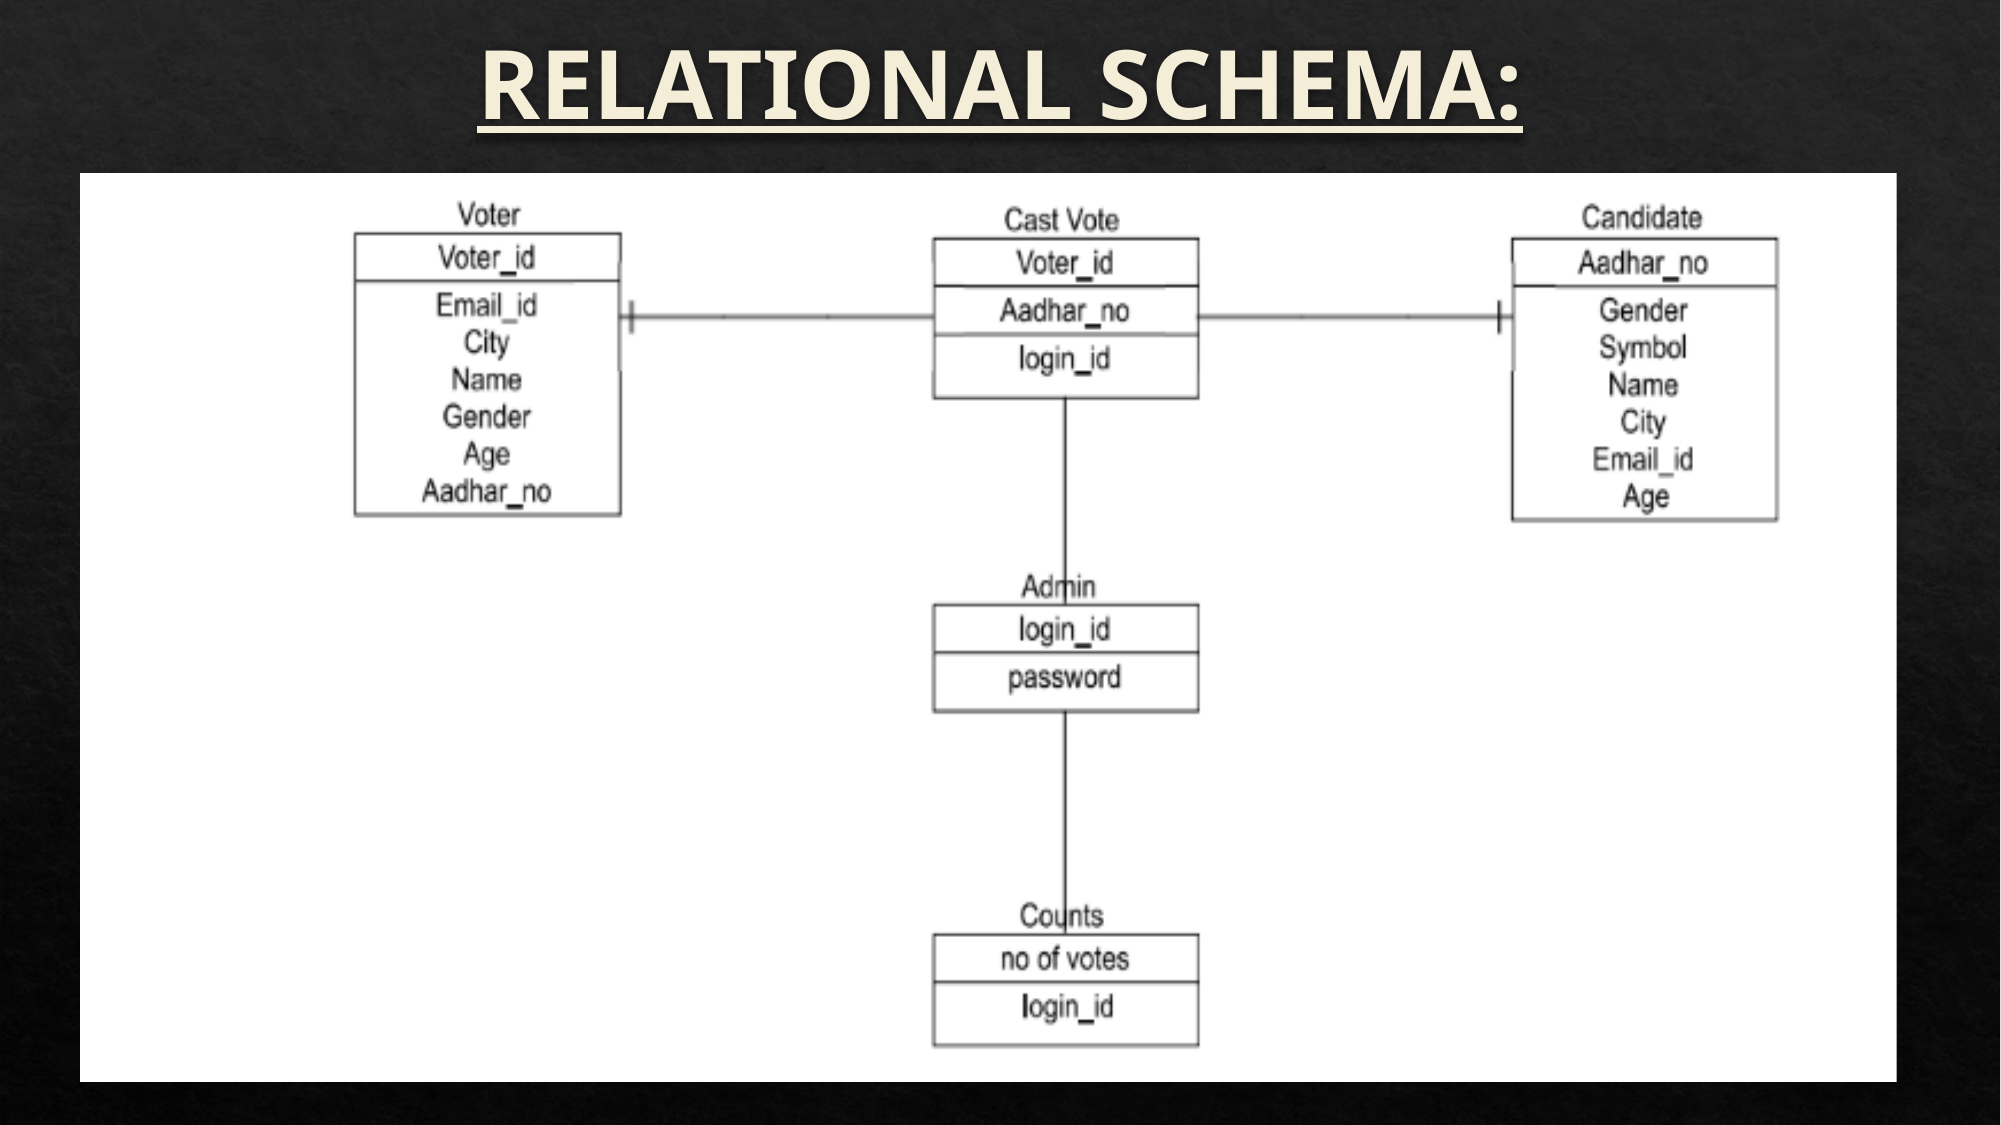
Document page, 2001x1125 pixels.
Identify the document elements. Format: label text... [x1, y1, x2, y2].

title RELATIONAL SCHEMA: [150, 0, 1850, 169]
picture [79, 173, 1897, 1082]
